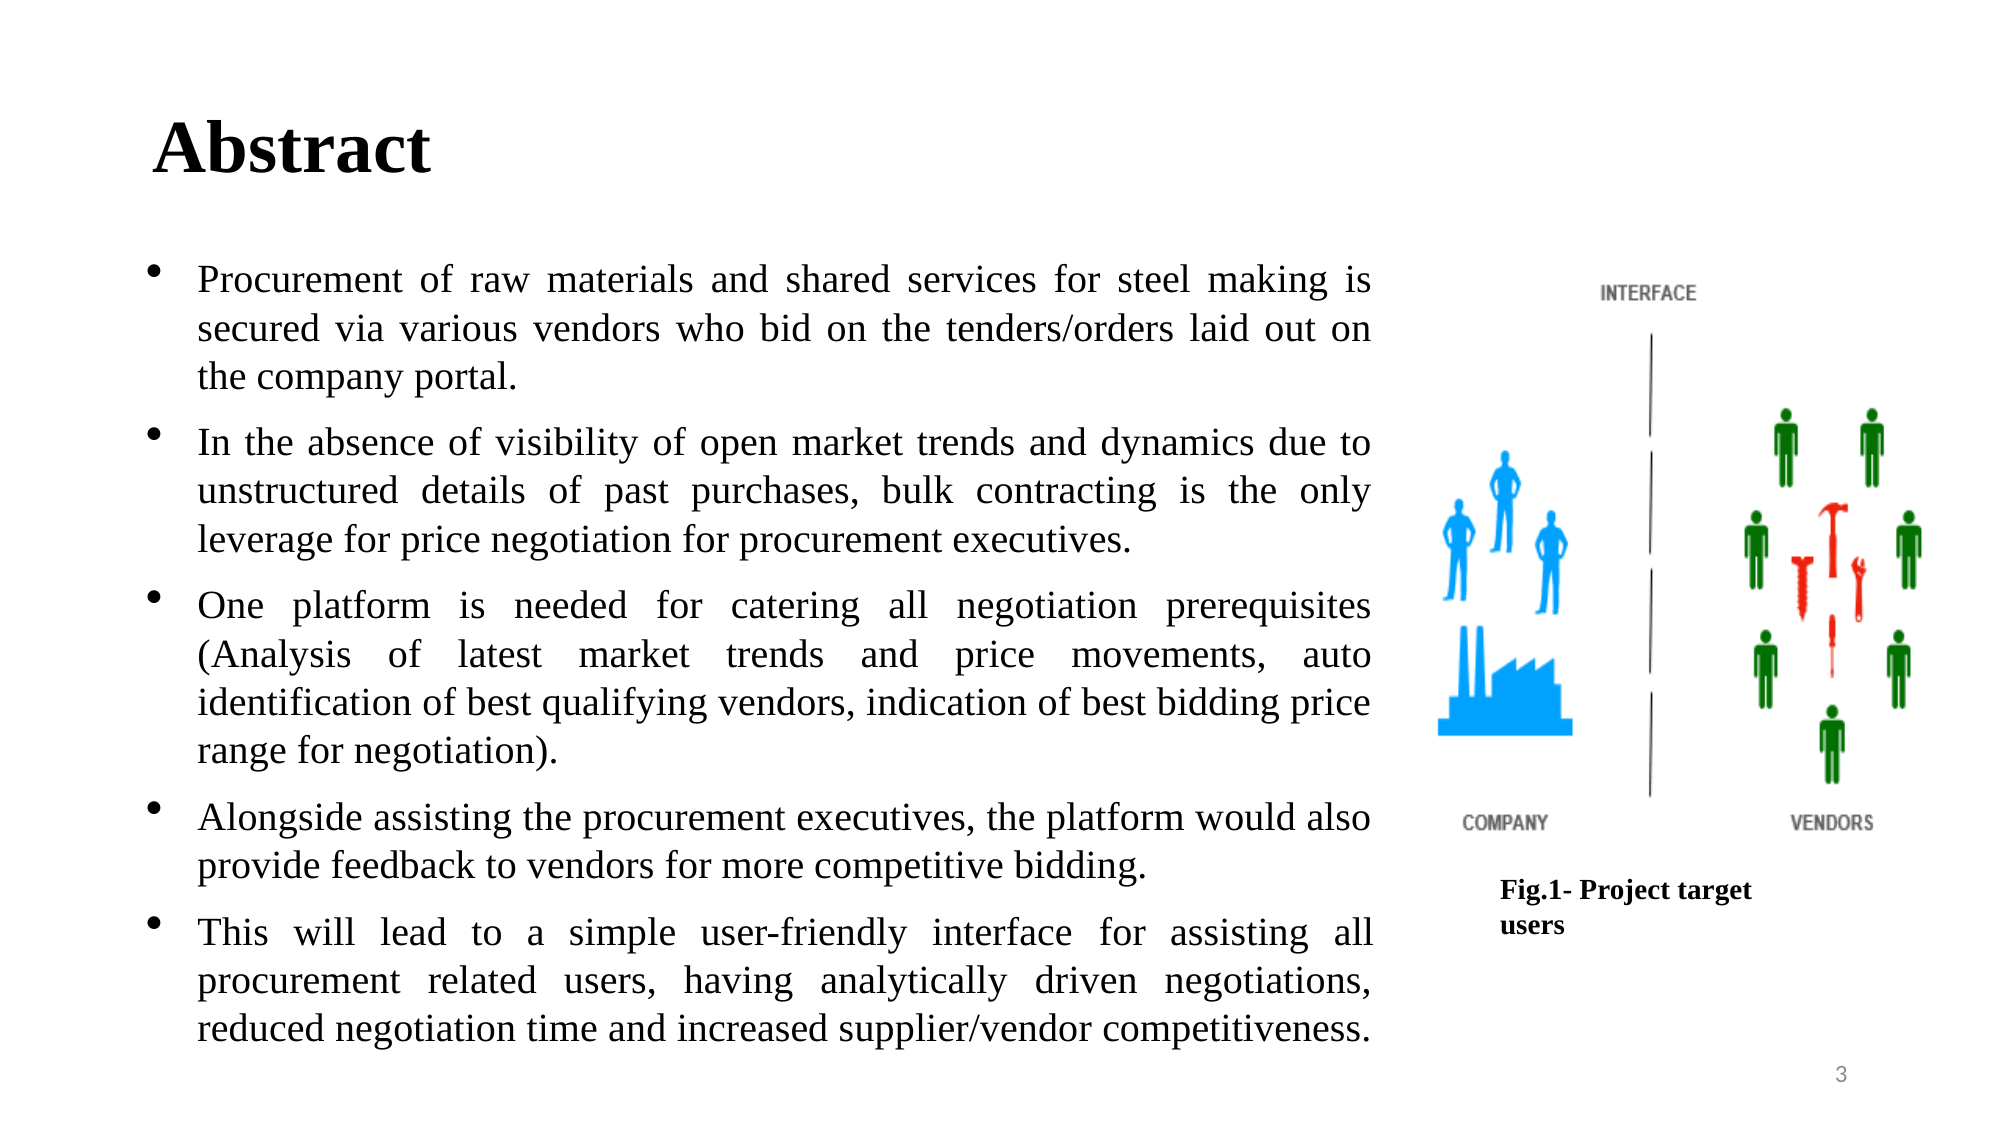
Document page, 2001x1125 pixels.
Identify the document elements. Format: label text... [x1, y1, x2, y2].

title Abstract [137, 59, 1863, 237]
slide_number 3 [1412, 1042, 1863, 1103]
text_box Procurement of raw materials and shared services for steel making is secured via various vendors who bid on the tenders/orders laid out on the company portal. In the absence of visibility of open market trends and dynamics due to unstructured details of past purchases, bulk contracting is the only leverage for price negotiation for procurement executives. One platform is needed for catering all negotiation prerequisites (Analysis of latest market trends and price movements, auto identification of best qualifying vendors, indication of best bidding price range for negotiation). Alongside assisting the procurement executives, the platform would also provide feedback to vendors for more competitive bidding. This will lead to a simple user-friendly interface for assisting all procurement related users, having analytically driven negotiations, reduced negotiation time and increased supplier/vendor competitiveness. [137, 236, 1383, 1066]
text_box Fig.1- Project target users [1491, 861, 1833, 949]
picture [1382, 270, 1943, 846]
